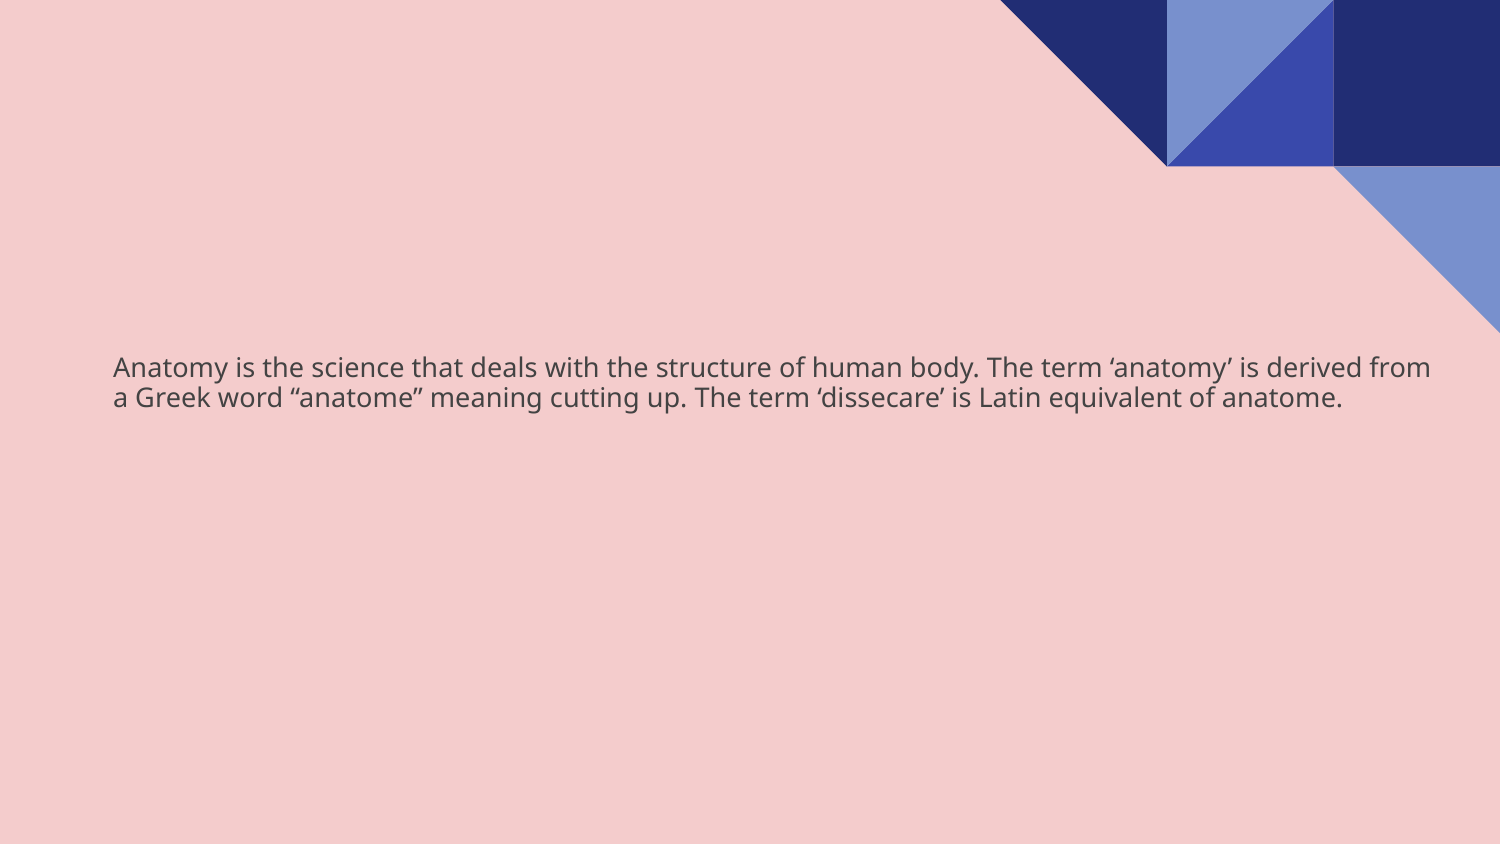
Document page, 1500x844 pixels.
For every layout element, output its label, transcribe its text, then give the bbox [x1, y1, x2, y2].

title Anatomy is the science that deals with the structure of human body. The term ‘anatomy’ is derived from a Greek word “anatome” meaning cutting up. The term ‘dissecare’ is Latin equivalent of anatome. [98, 291, 1447, 429]
